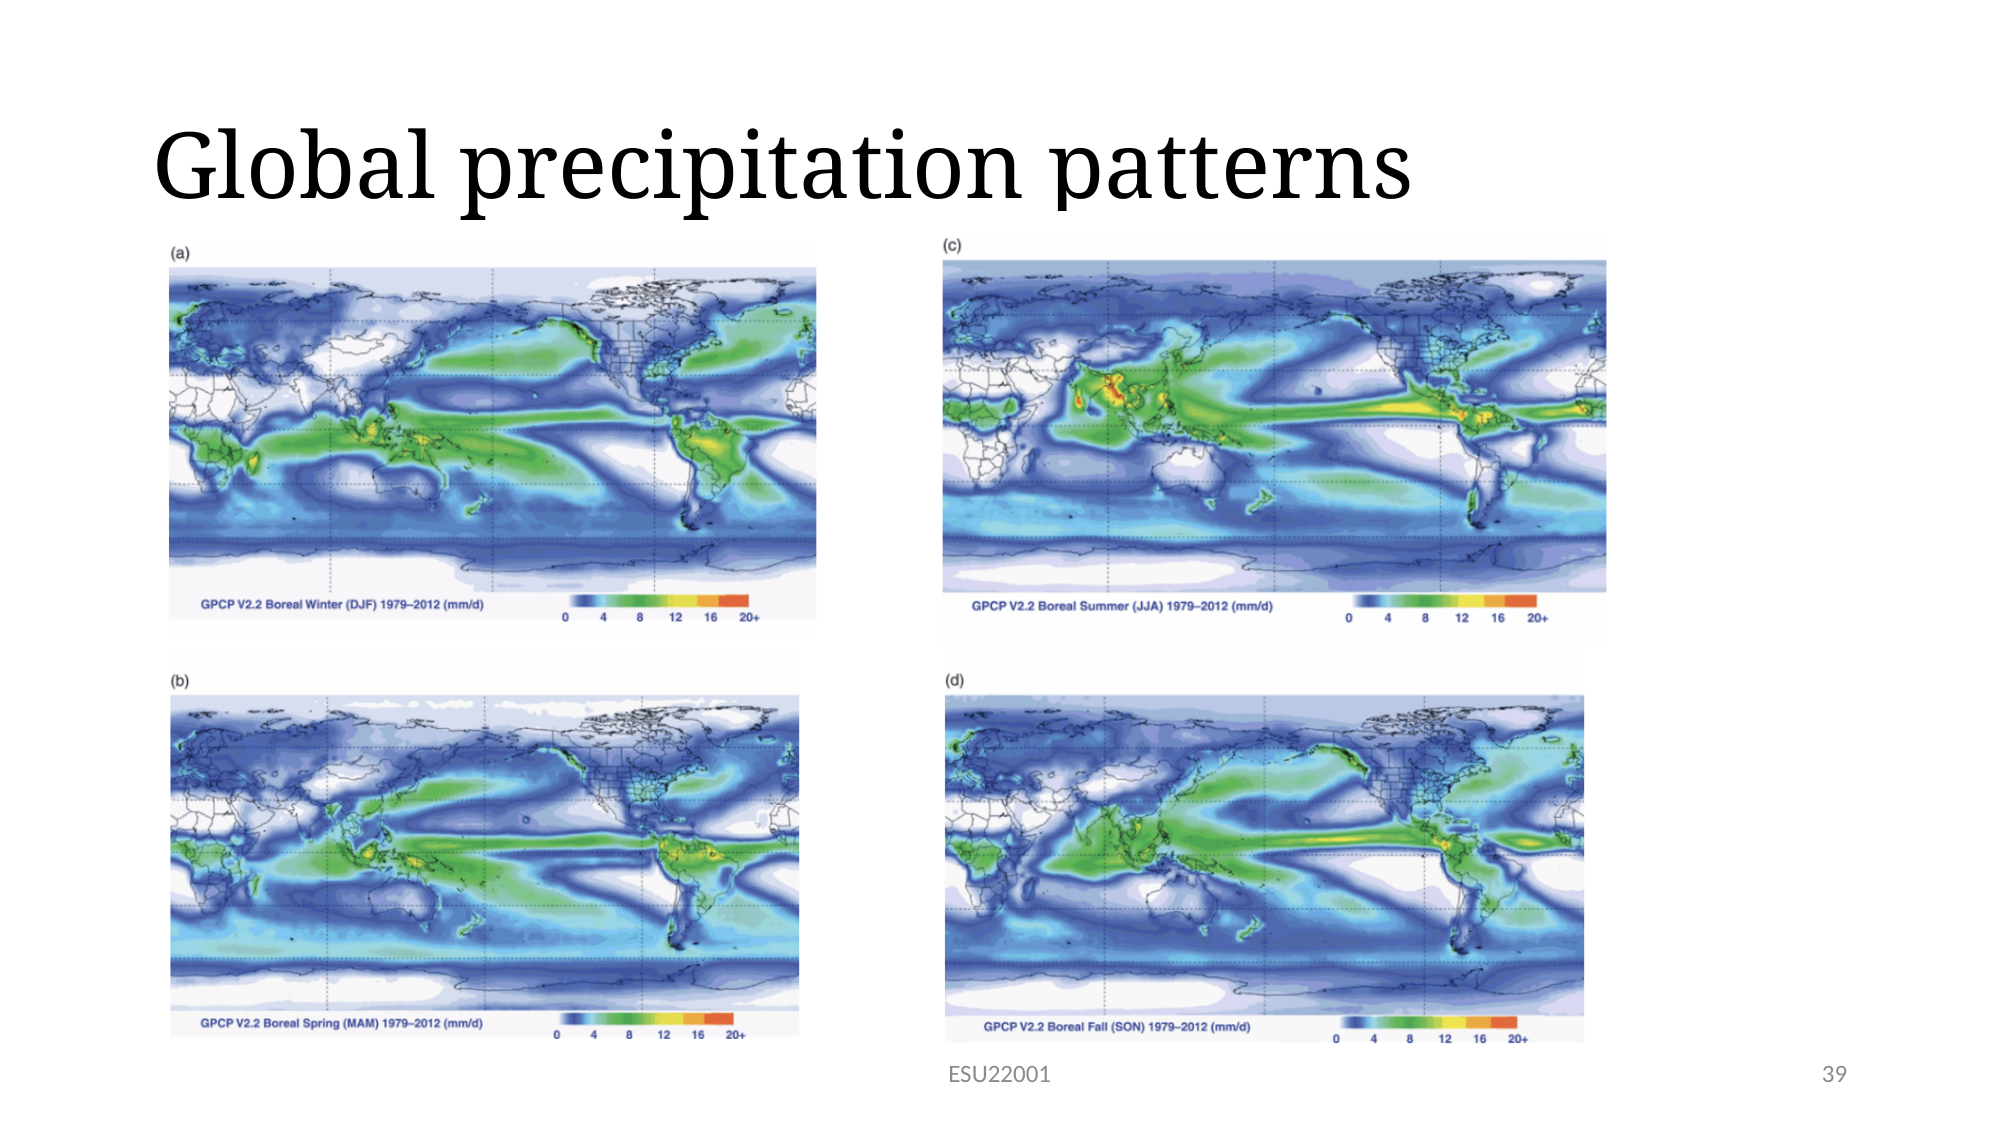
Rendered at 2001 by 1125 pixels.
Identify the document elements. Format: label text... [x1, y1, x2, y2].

slide_number 39 [1412, 1042, 1863, 1103]
picture [900, 211, 1635, 1060]
footer ESU22001 [662, 1042, 1338, 1103]
picture [137, 239, 842, 635]
title Global precipitation patterns [137, 59, 1863, 278]
picture [130, 648, 849, 1066]
